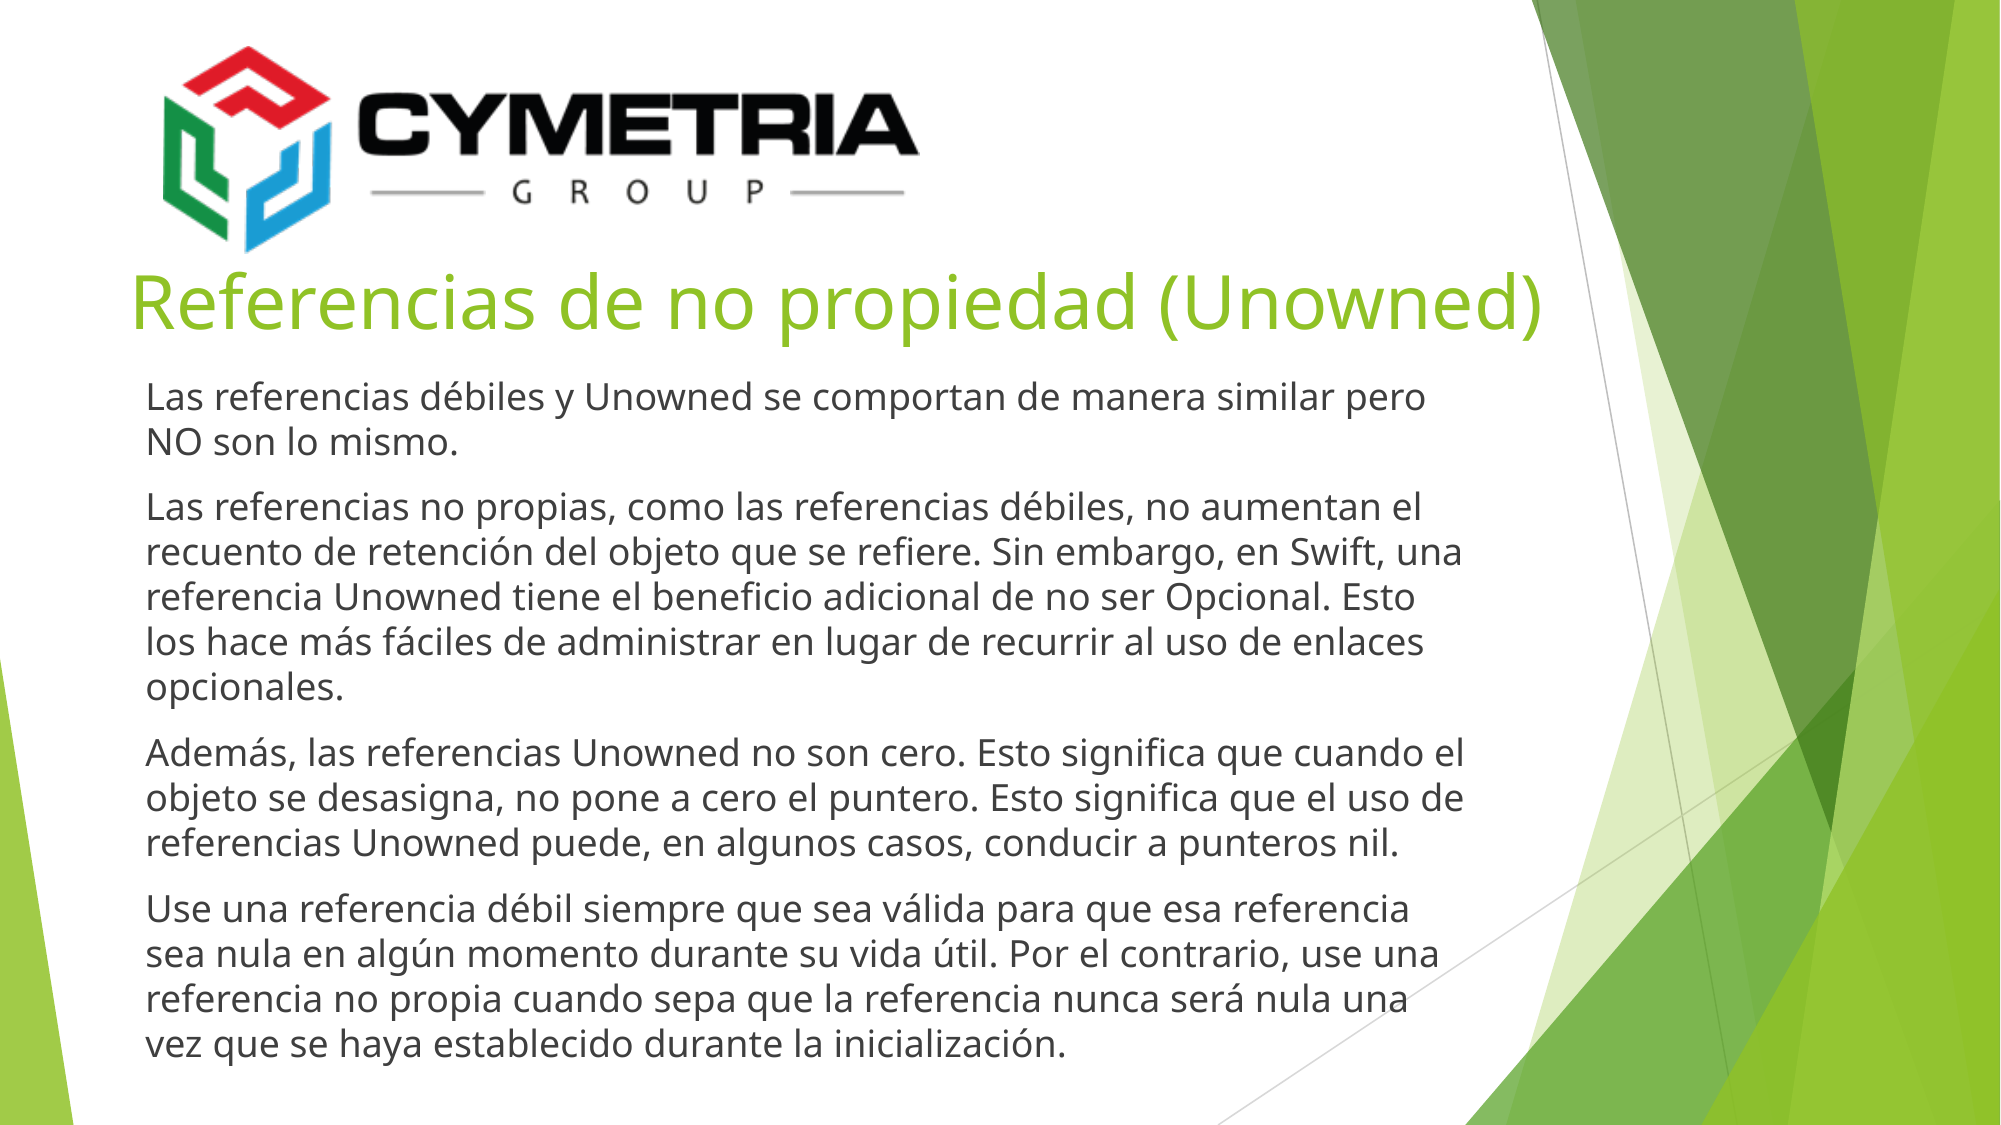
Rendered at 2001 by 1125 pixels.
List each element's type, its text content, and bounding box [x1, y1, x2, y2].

picture [162, 46, 920, 255]
list Las referencias débiles y Unowned se comportan de manera similar pero NO son lo mismo. Las referencias no propias, como las referencias débiles, no aumentan el recuento de retención del objeto que se refiere. Sin embargo, en Swift, una referencia Unowned tiene el beneficio adicional de no ser Opcional. Esto los hace más fáciles de administrar en lugar de recurrir al uso de enlaces opcionales. Además, las referencias Unowned no son cero. Esto significa que cuando el objeto se desasigna, no pone a cero el puntero. Esto significa que el uso de referencias Unowned puede, en algunos casos, conducir a punteros nil. Use una referencia débil siempre que sea válida para que esa referencia sea nula en algún momento durante su vida útil. Por el contrario, use una referencia no propia cuando sepa que la referencia nunca será nula una vez que se haya establecido durante la inicialización. [130, 364, 1486, 967]
title Referencias de no propiedad (Unowned) [114, 246, 1567, 345]
